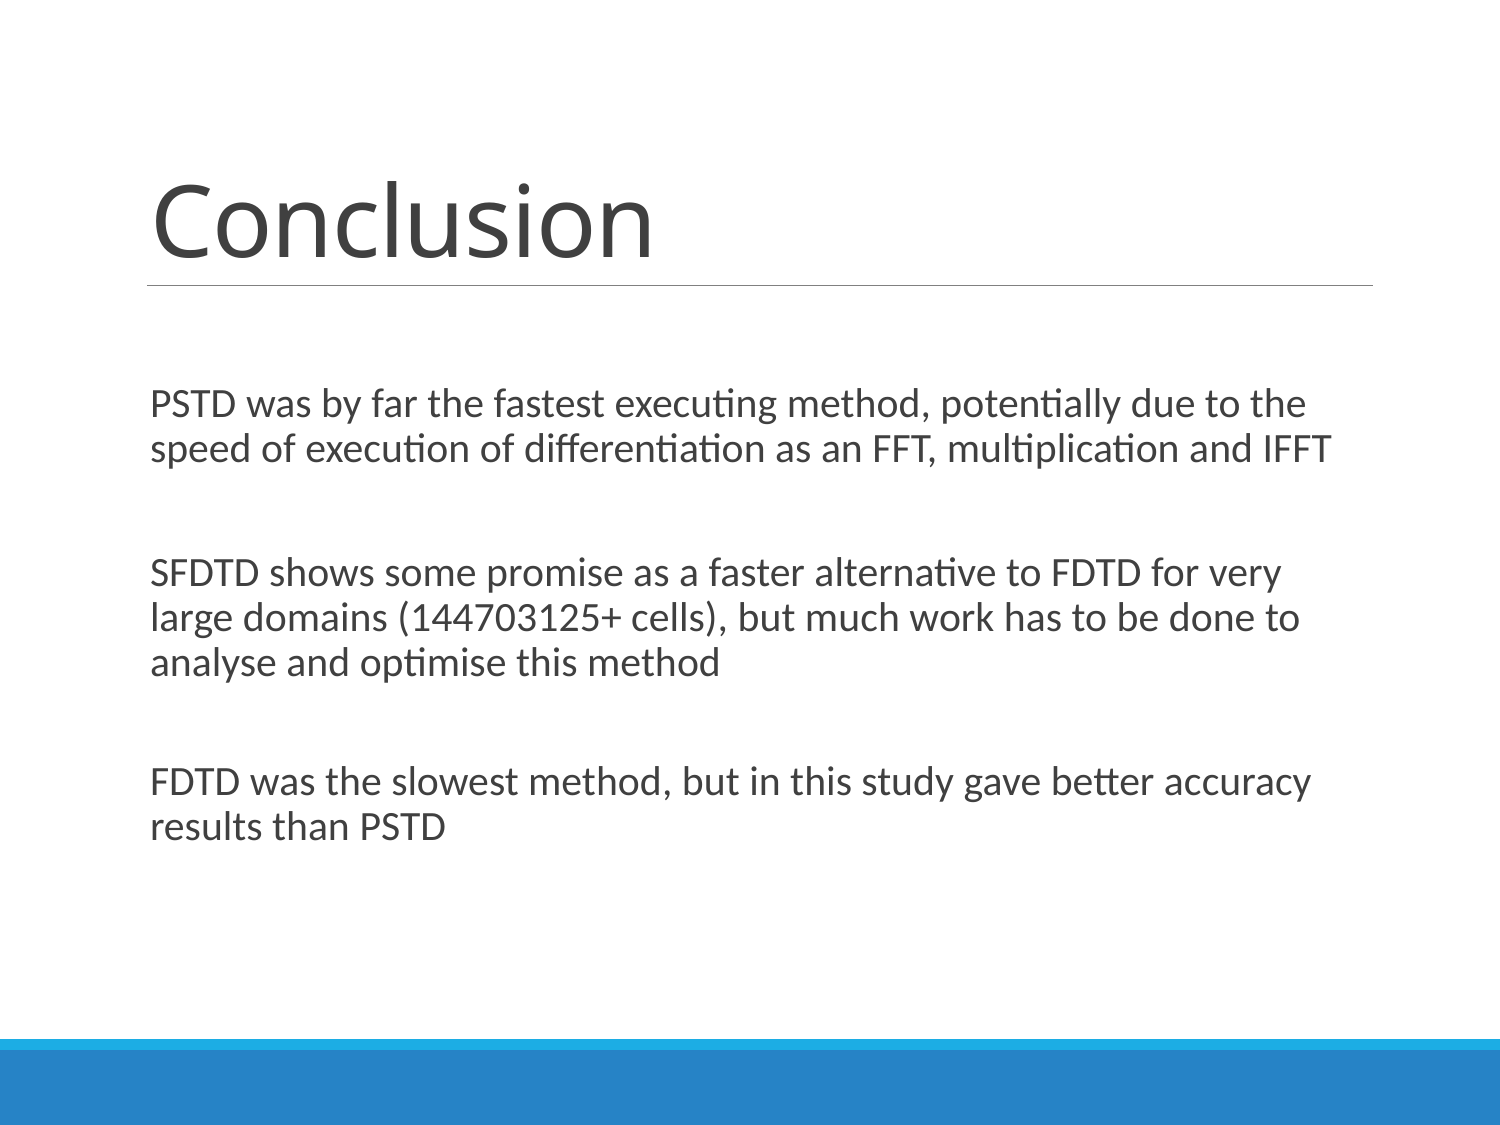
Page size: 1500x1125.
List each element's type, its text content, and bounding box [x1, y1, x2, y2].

list PSTD was by far the fastest executing method, potentially due to the speed of execution of differentiation as an FFT, multiplication and IFFT SFDTD shows some promise as a faster alternative to FDTD for very large domains (144703125+ cells), but much work has to be done to analyse and optimise this method FDTD was the slowest method, but in this study gave better accuracy results than PSTD [135, 373, 1373, 906]
title Conclusion [135, 47, 1373, 285]
